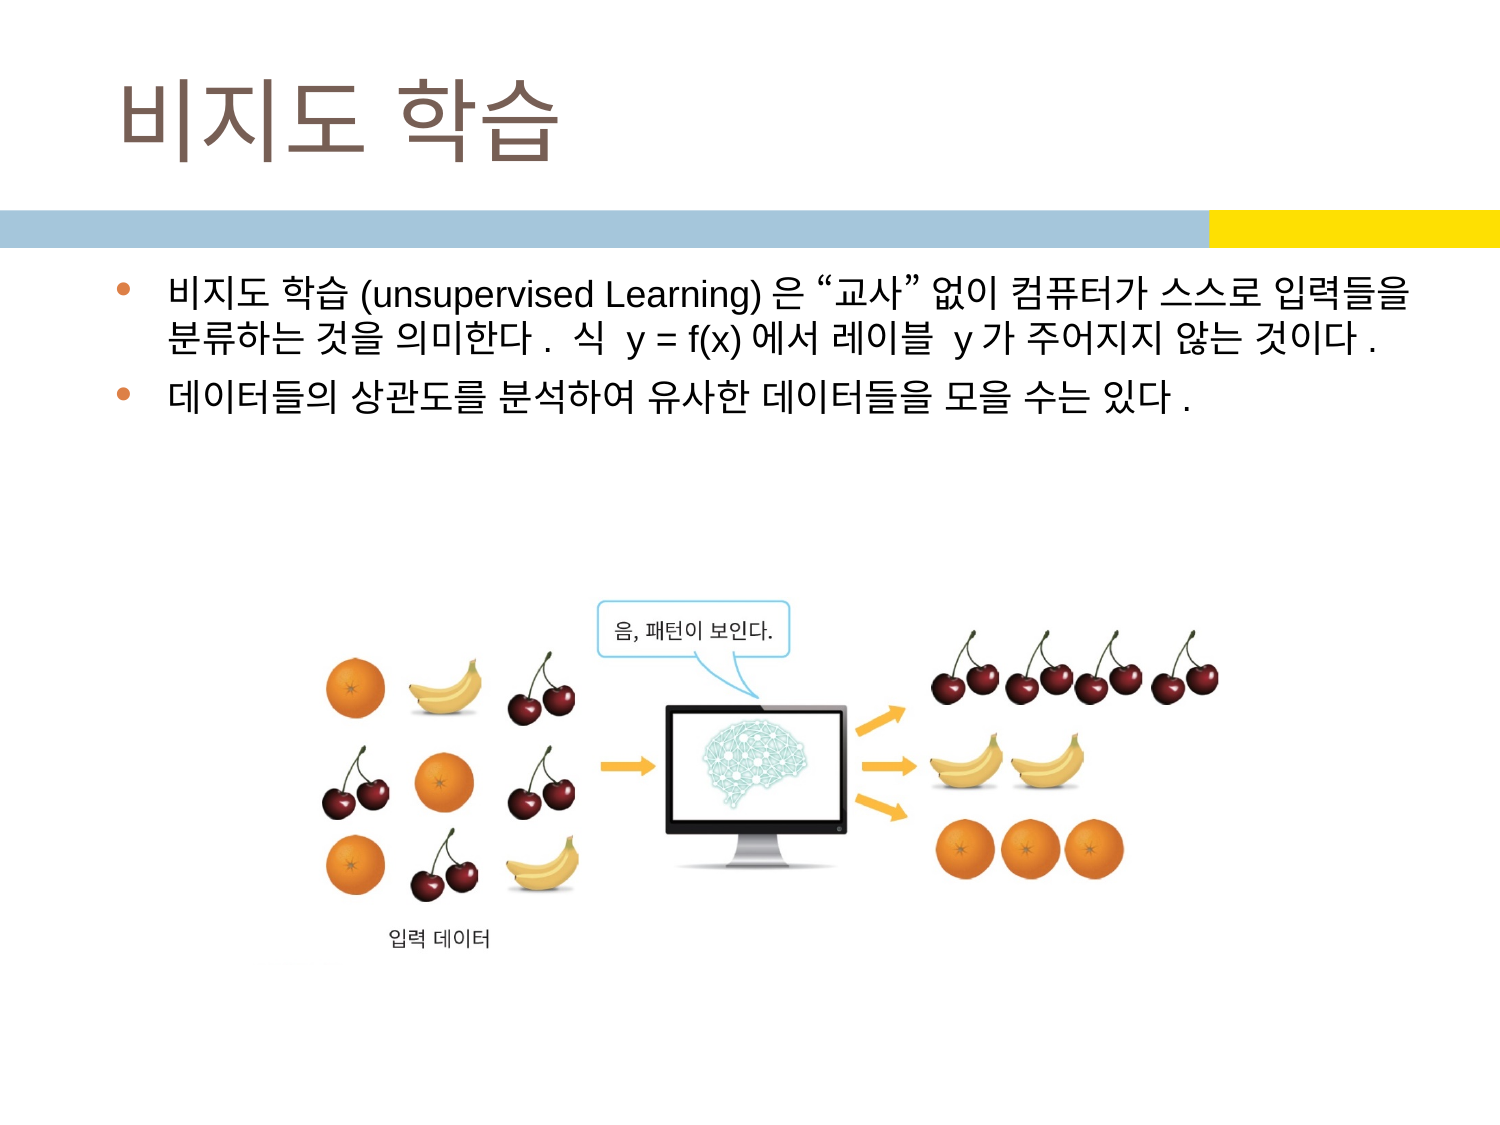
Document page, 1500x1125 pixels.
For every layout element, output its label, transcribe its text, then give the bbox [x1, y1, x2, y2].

picture [253, 597, 1220, 965]
title 비지도 학습 [100, 37, 1438, 200]
list 비지도 학습(unsupervised Learning)은 “교사” 없이 컴퓨터가 스스로 입력들을 분류하는 것을 의미한다. 식 y = f(x)에서 레이블 y가 주어지지 않는 것이다. 데이터들의 상관도를 분석하여 유사한 데이터들을 모을 수는 있다. [100, 262, 1438, 1000]
